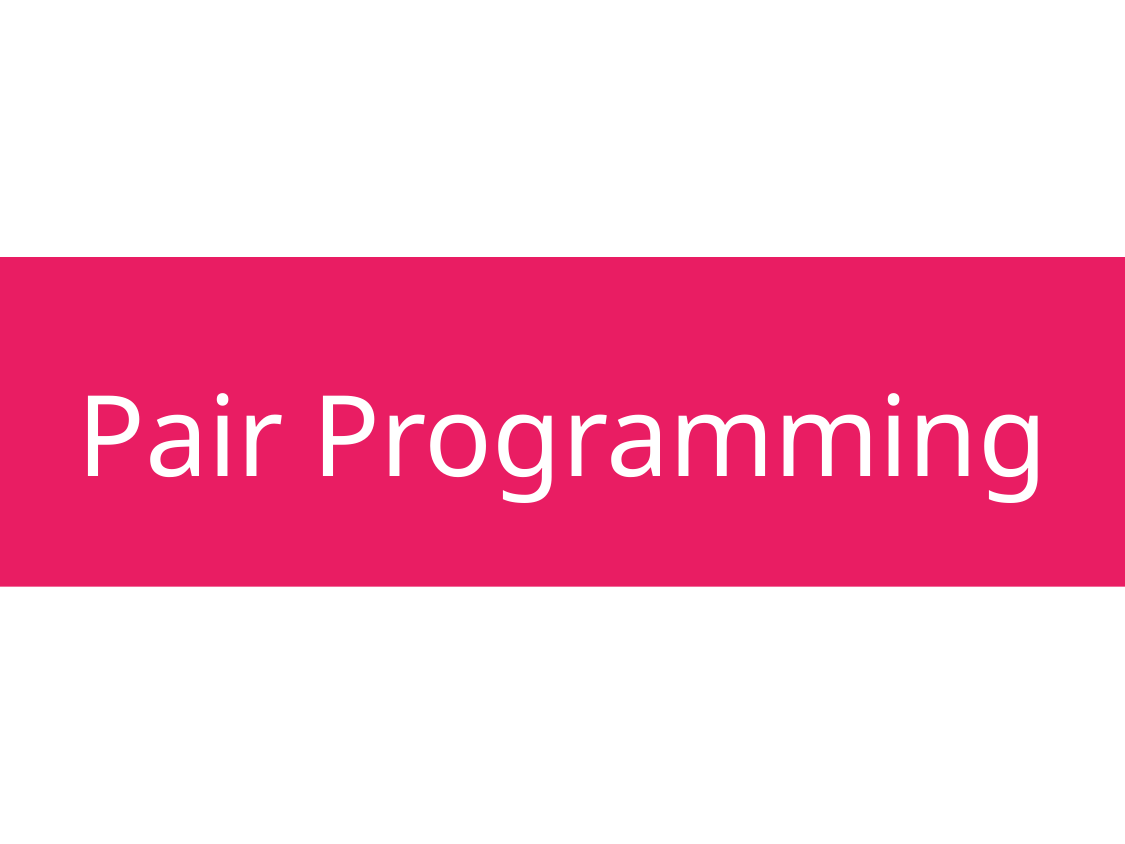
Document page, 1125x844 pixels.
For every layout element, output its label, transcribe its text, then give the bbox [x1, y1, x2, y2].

title Pair Programming [53, 337, 1072, 525]
